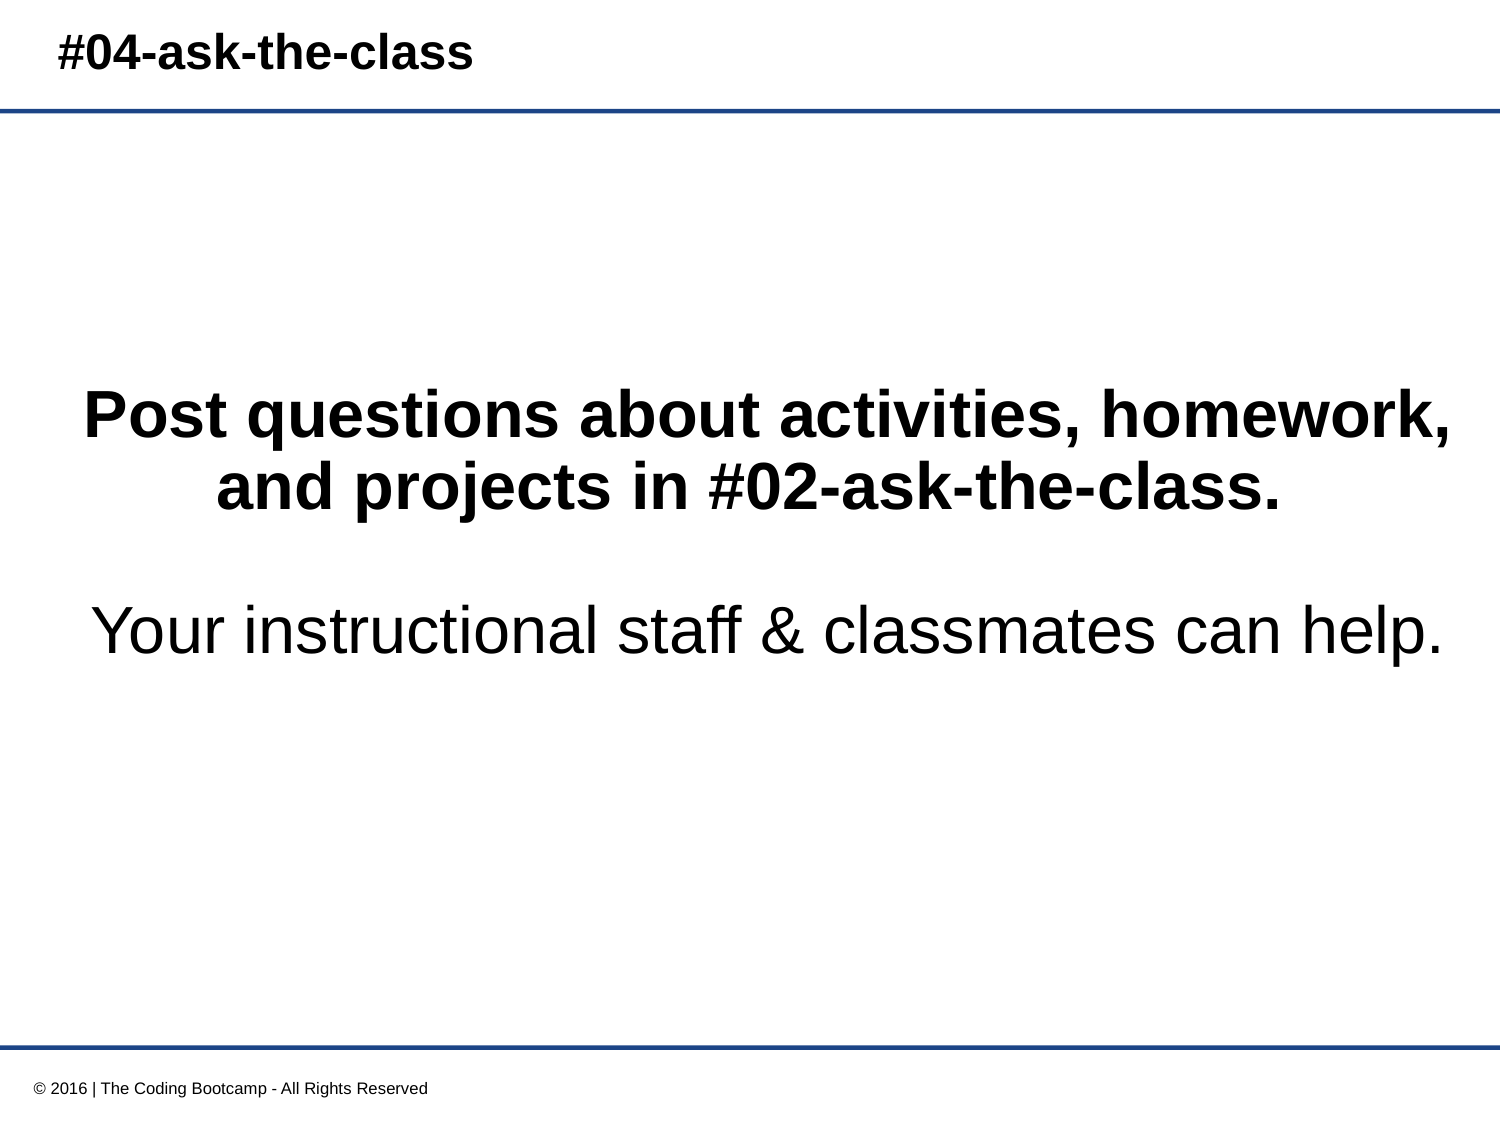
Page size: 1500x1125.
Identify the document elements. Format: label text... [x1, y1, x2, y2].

title #04-ask-the-class [49, 0, 1426, 108]
text_box Post questions about activities, homework, and projects in #02-ask-the-class. Your instructional staff & classmates can help. [13, 292, 1487, 676]
